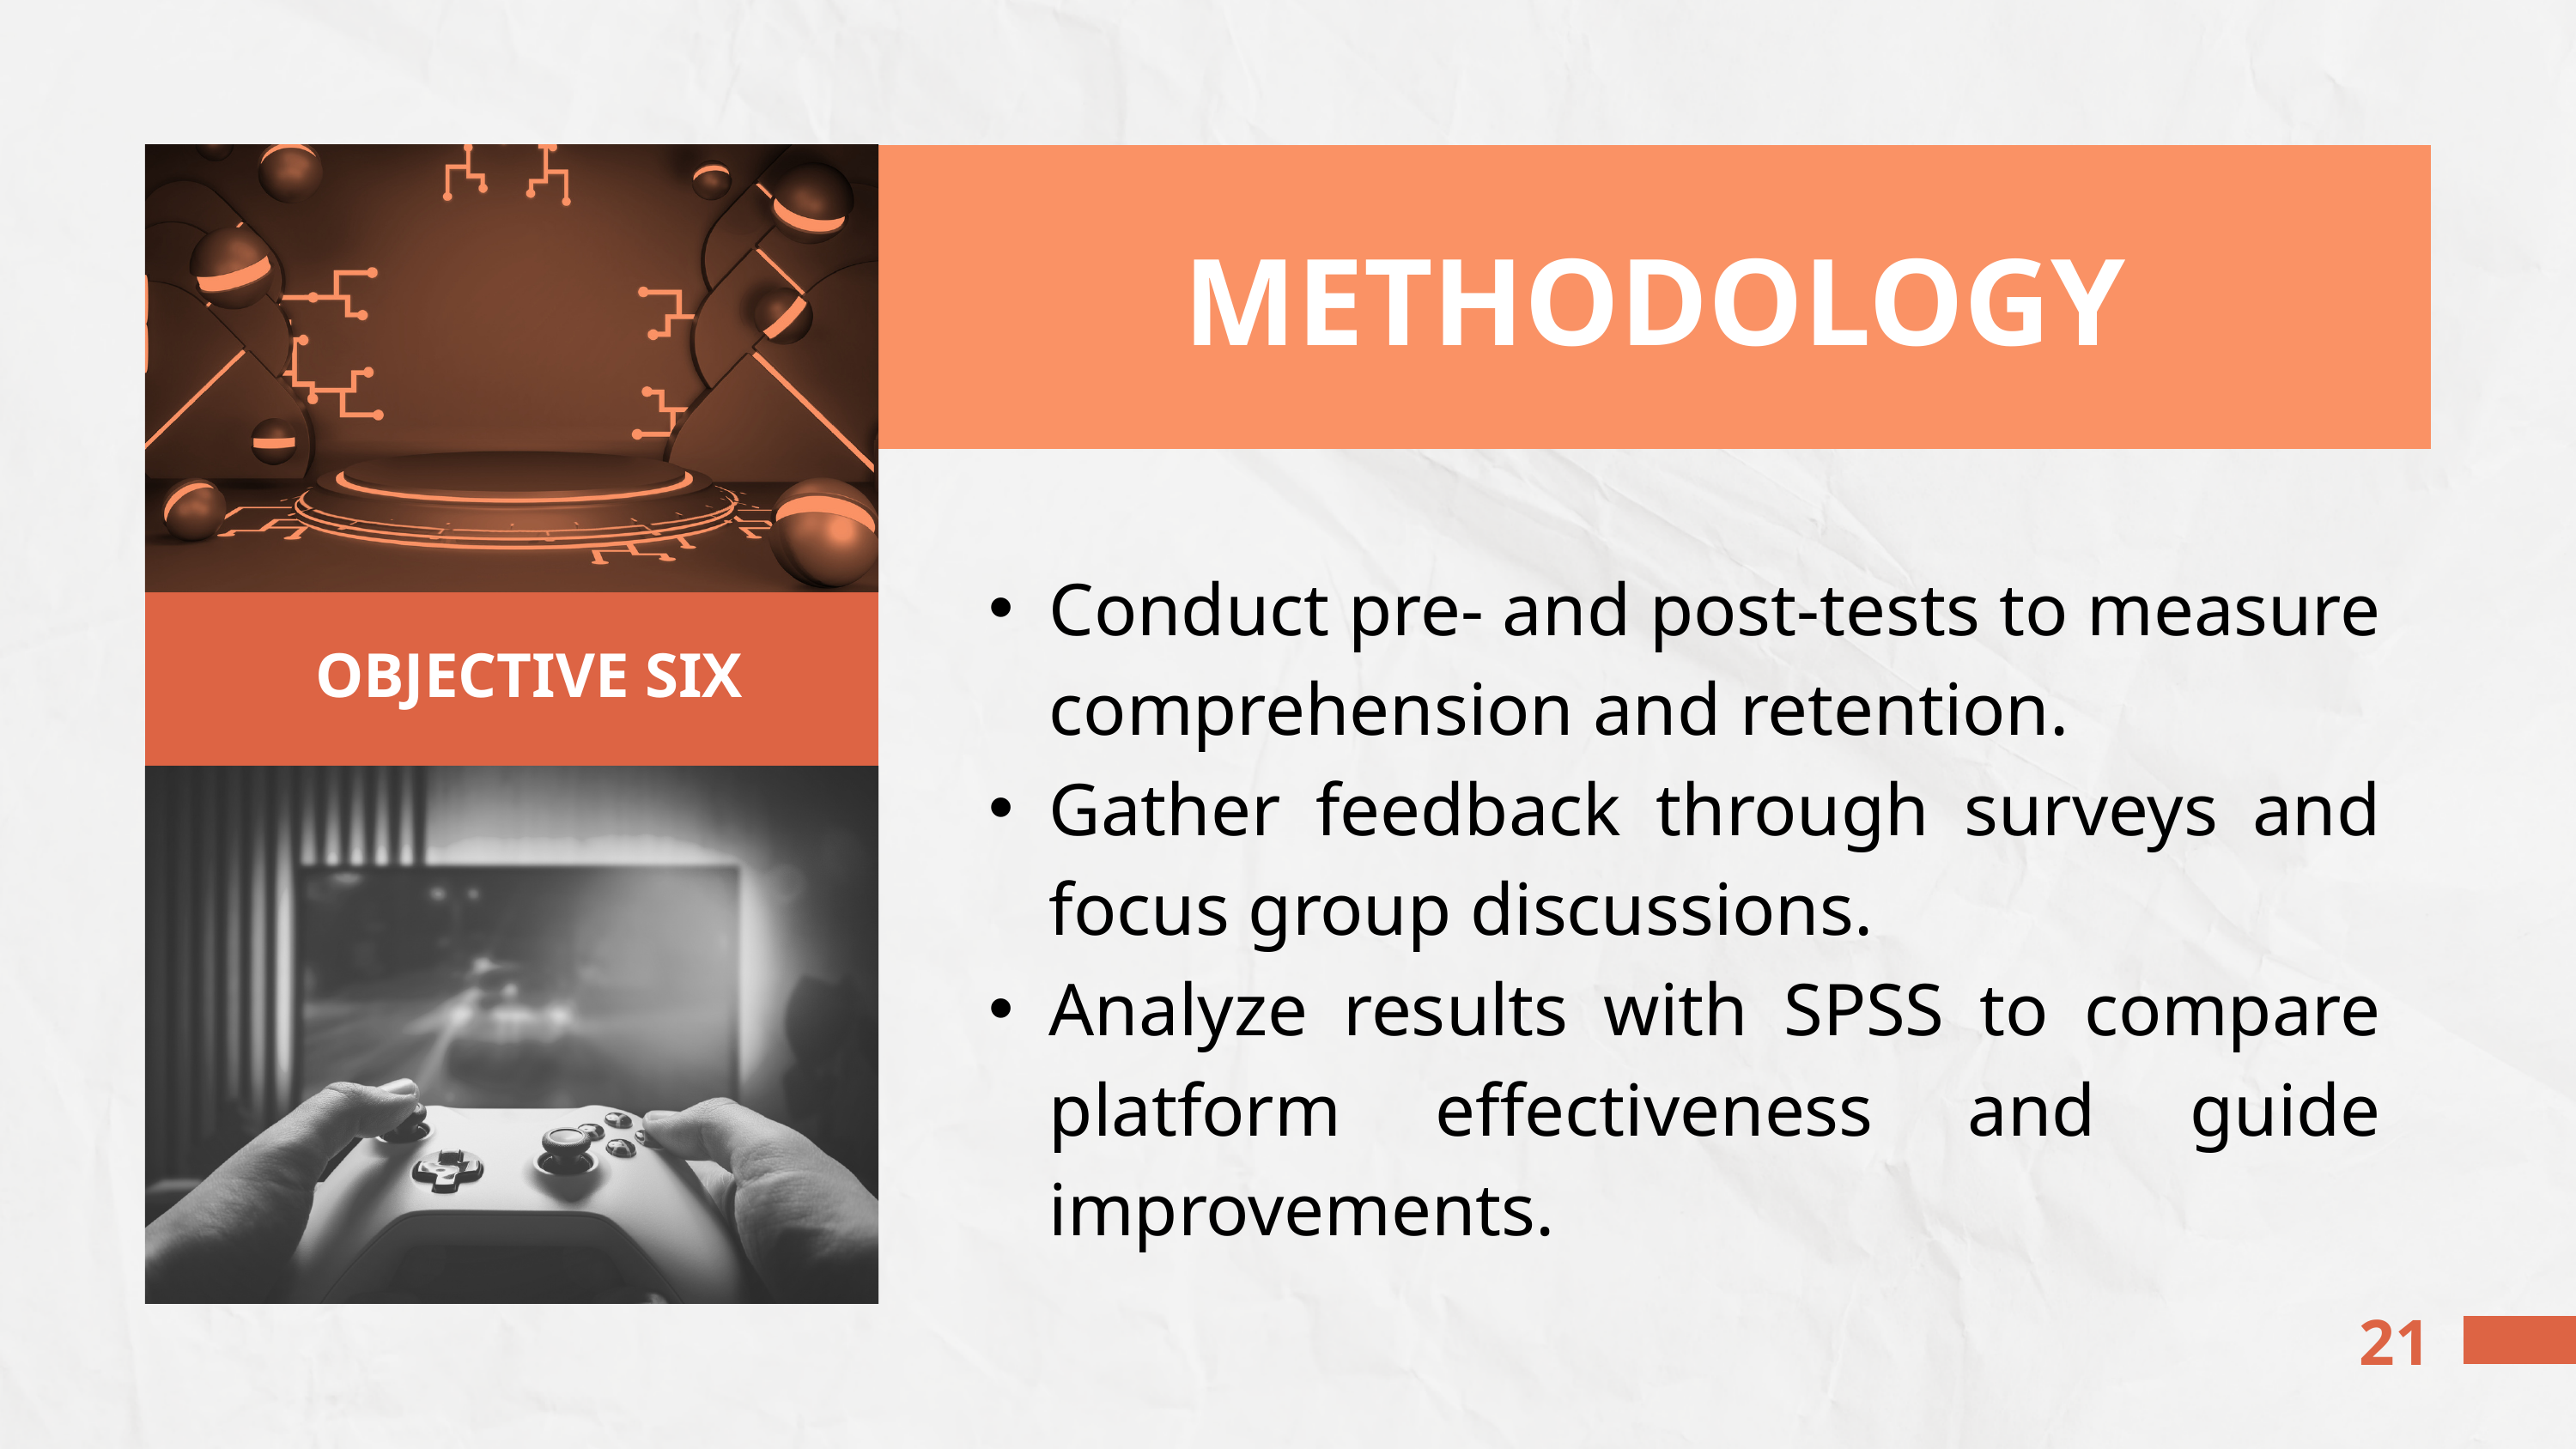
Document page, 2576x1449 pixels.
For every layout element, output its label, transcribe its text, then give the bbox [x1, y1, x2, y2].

text_box [144, 144, 879, 495]
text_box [144, 496, 879, 852]
text_box [144, 858, 879, 1304]
text_box Conduct pre- and post-tests to measure comprehension and retention. Gather feedback through surveys and focus group discussions. Analyze results with SPSS to compare platform effectiveness and guide improvements. [927, 549, 2383, 1251]
text_box [0, 0, 2576, 1449]
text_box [2463, 1315, 2576, 1365]
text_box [878, 144, 2432, 450]
text_box 21 [2292, 1298, 2432, 1379]
